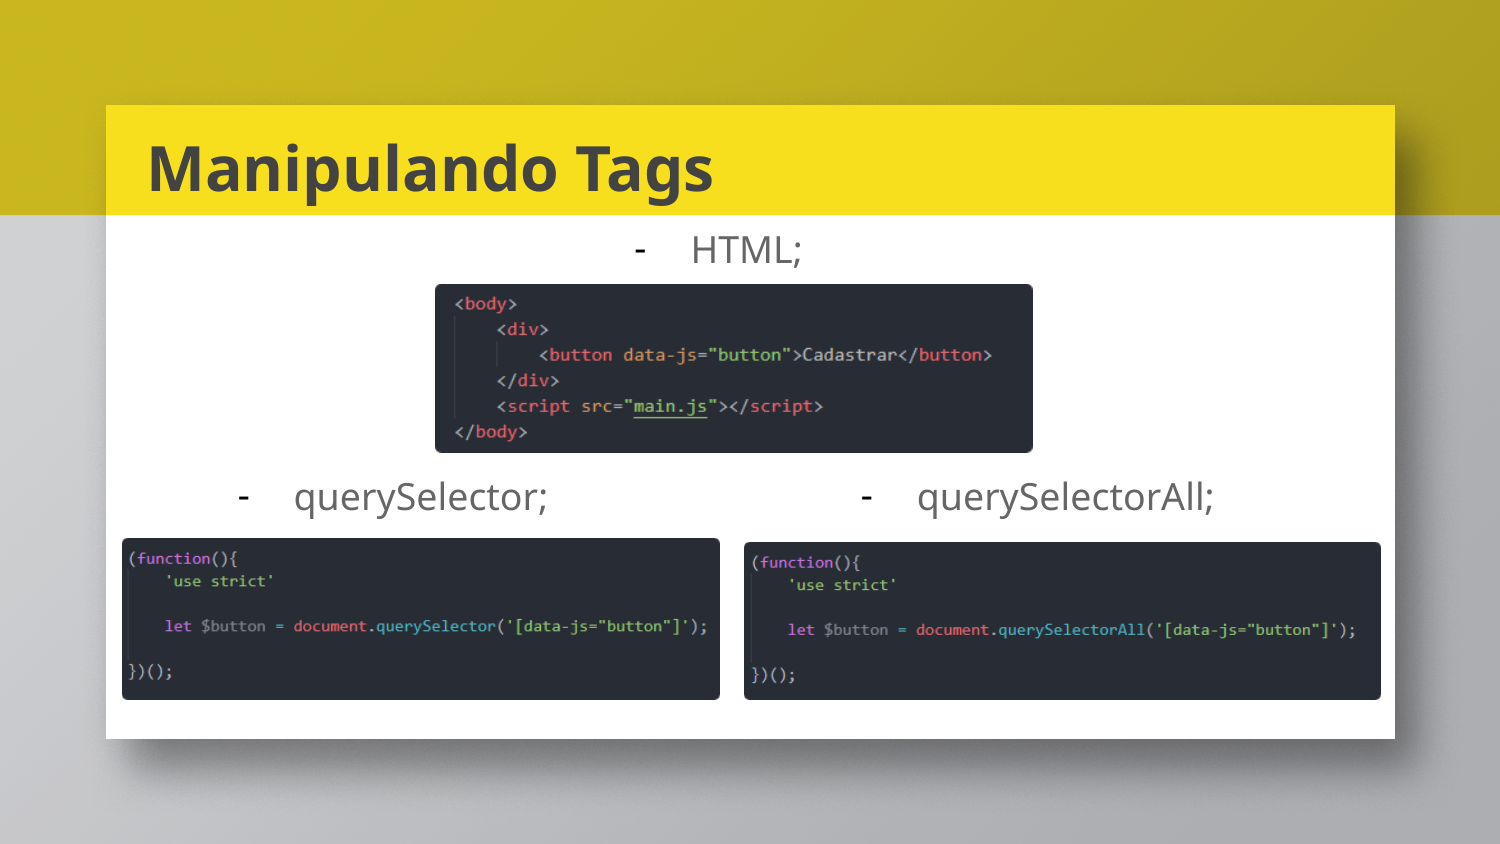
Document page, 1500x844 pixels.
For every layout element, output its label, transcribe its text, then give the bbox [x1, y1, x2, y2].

title Manipulando Tags [131, 108, 1302, 219]
text_box querySelectorAll; [826, 470, 1319, 521]
text_box HTML; [600, 210, 868, 282]
picture [0, 0, 1500, 844]
text_box querySelector; [203, 470, 639, 521]
